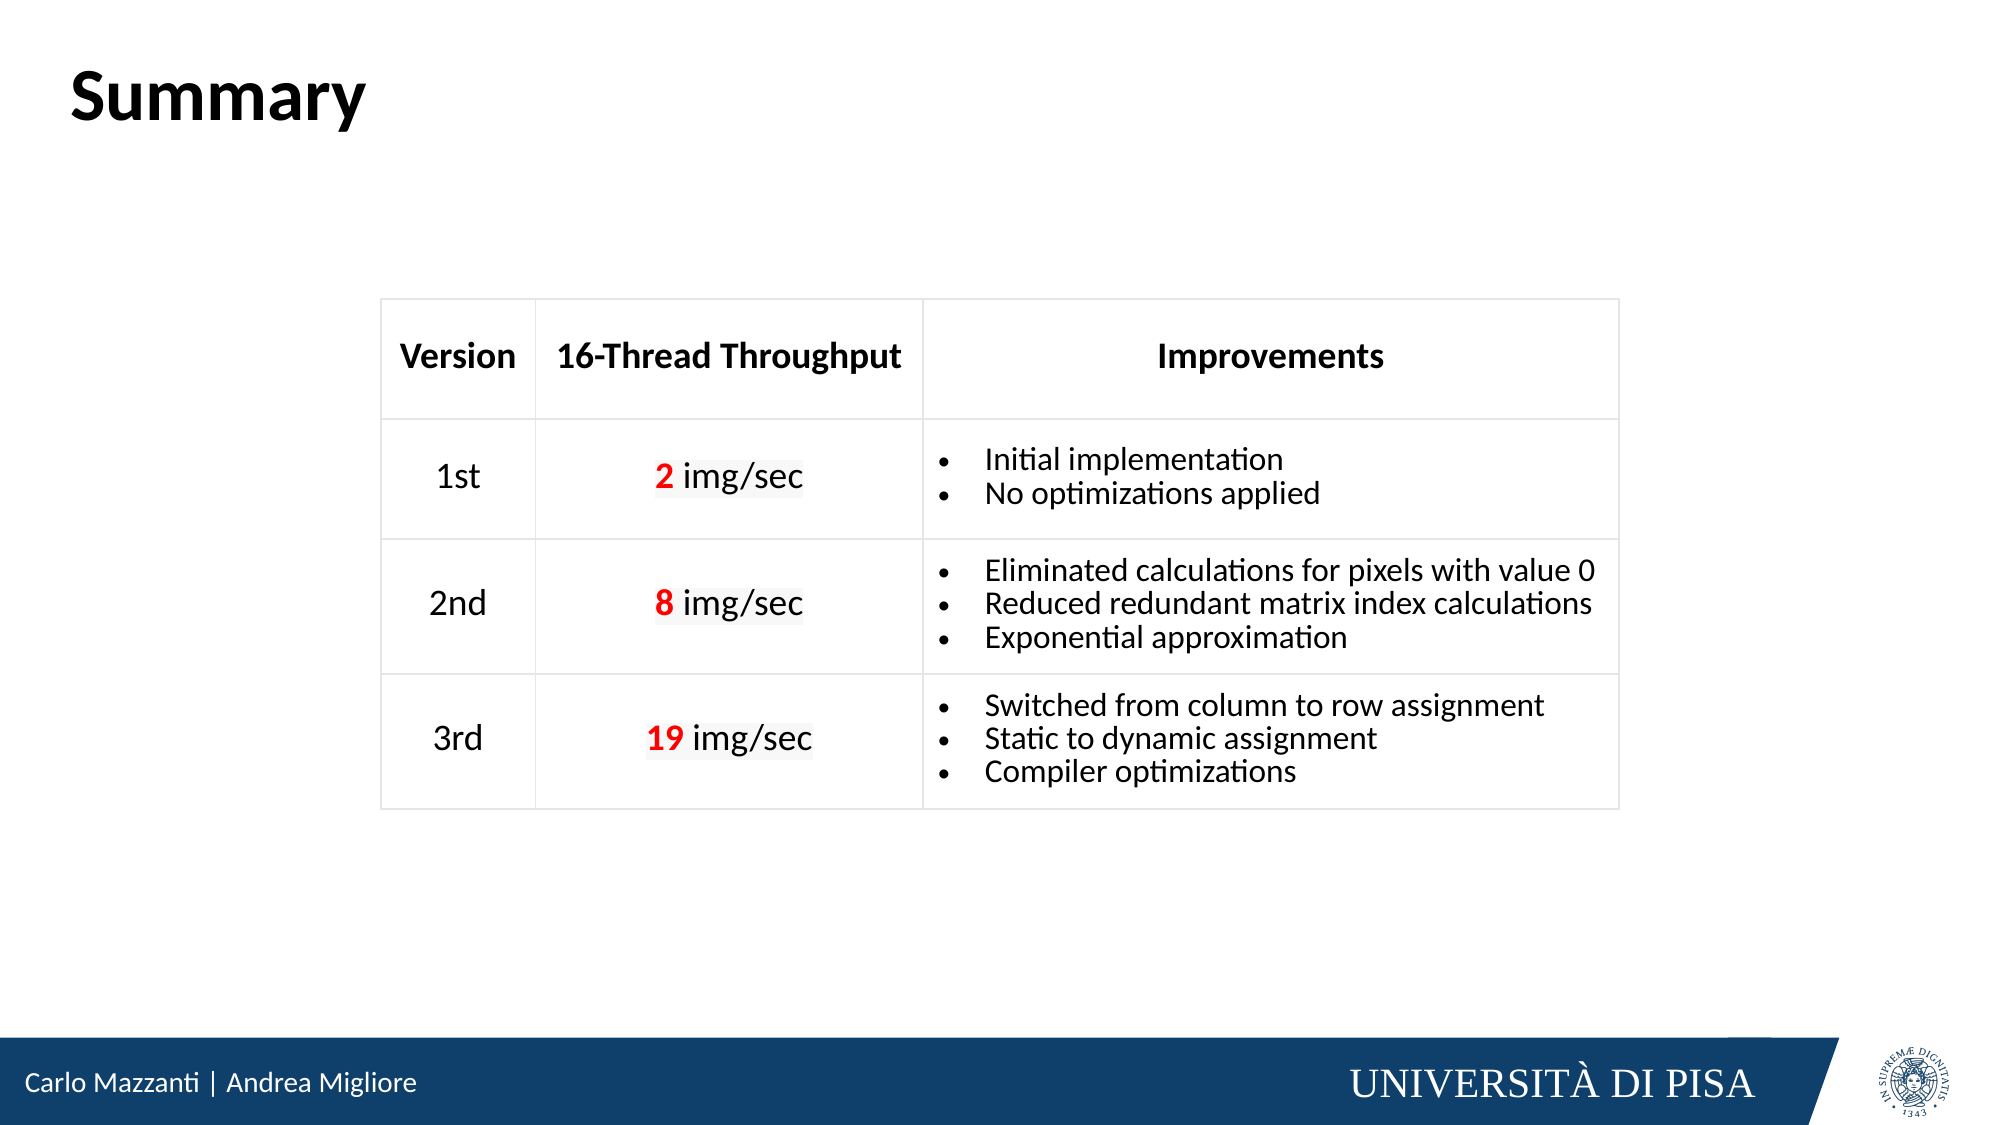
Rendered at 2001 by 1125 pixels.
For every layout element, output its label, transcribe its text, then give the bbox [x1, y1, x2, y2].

text_box Summary [55, 37, 383, 143]
table_cell 3rd [382, 675, 535, 808]
table_cell 1st [382, 420, 535, 538]
table_cell 19 img/sec [536, 675, 922, 808]
text_box [1727, 1036, 1841, 1125]
table_cell Eliminated calculations for pixels with value 0 Reduced redundant matrix index calculations Exponential approximation [924, 540, 1618, 673]
text_box Università di Pisa [0, 1037, 1772, 1125]
table_cell 8 img/sec [536, 540, 922, 673]
picture [1879, 1047, 1949, 1117]
table_header Improvements [924, 300, 1618, 418]
table_cell Initial implementation No optimizations applied [924, 420, 1618, 538]
table_header 16-Thread Throughput [536, 300, 922, 418]
text_box Carlo Mazzanti | Andrea Migliore [10, 1056, 1309, 1106]
table_cell Switched from column to row assignment Static to dynamic assignment Compiler optimizations [924, 675, 1618, 808]
table_cell 2 img/sec [536, 420, 922, 538]
table_header Version [382, 300, 535, 418]
table_cell 2nd [382, 540, 535, 673]
